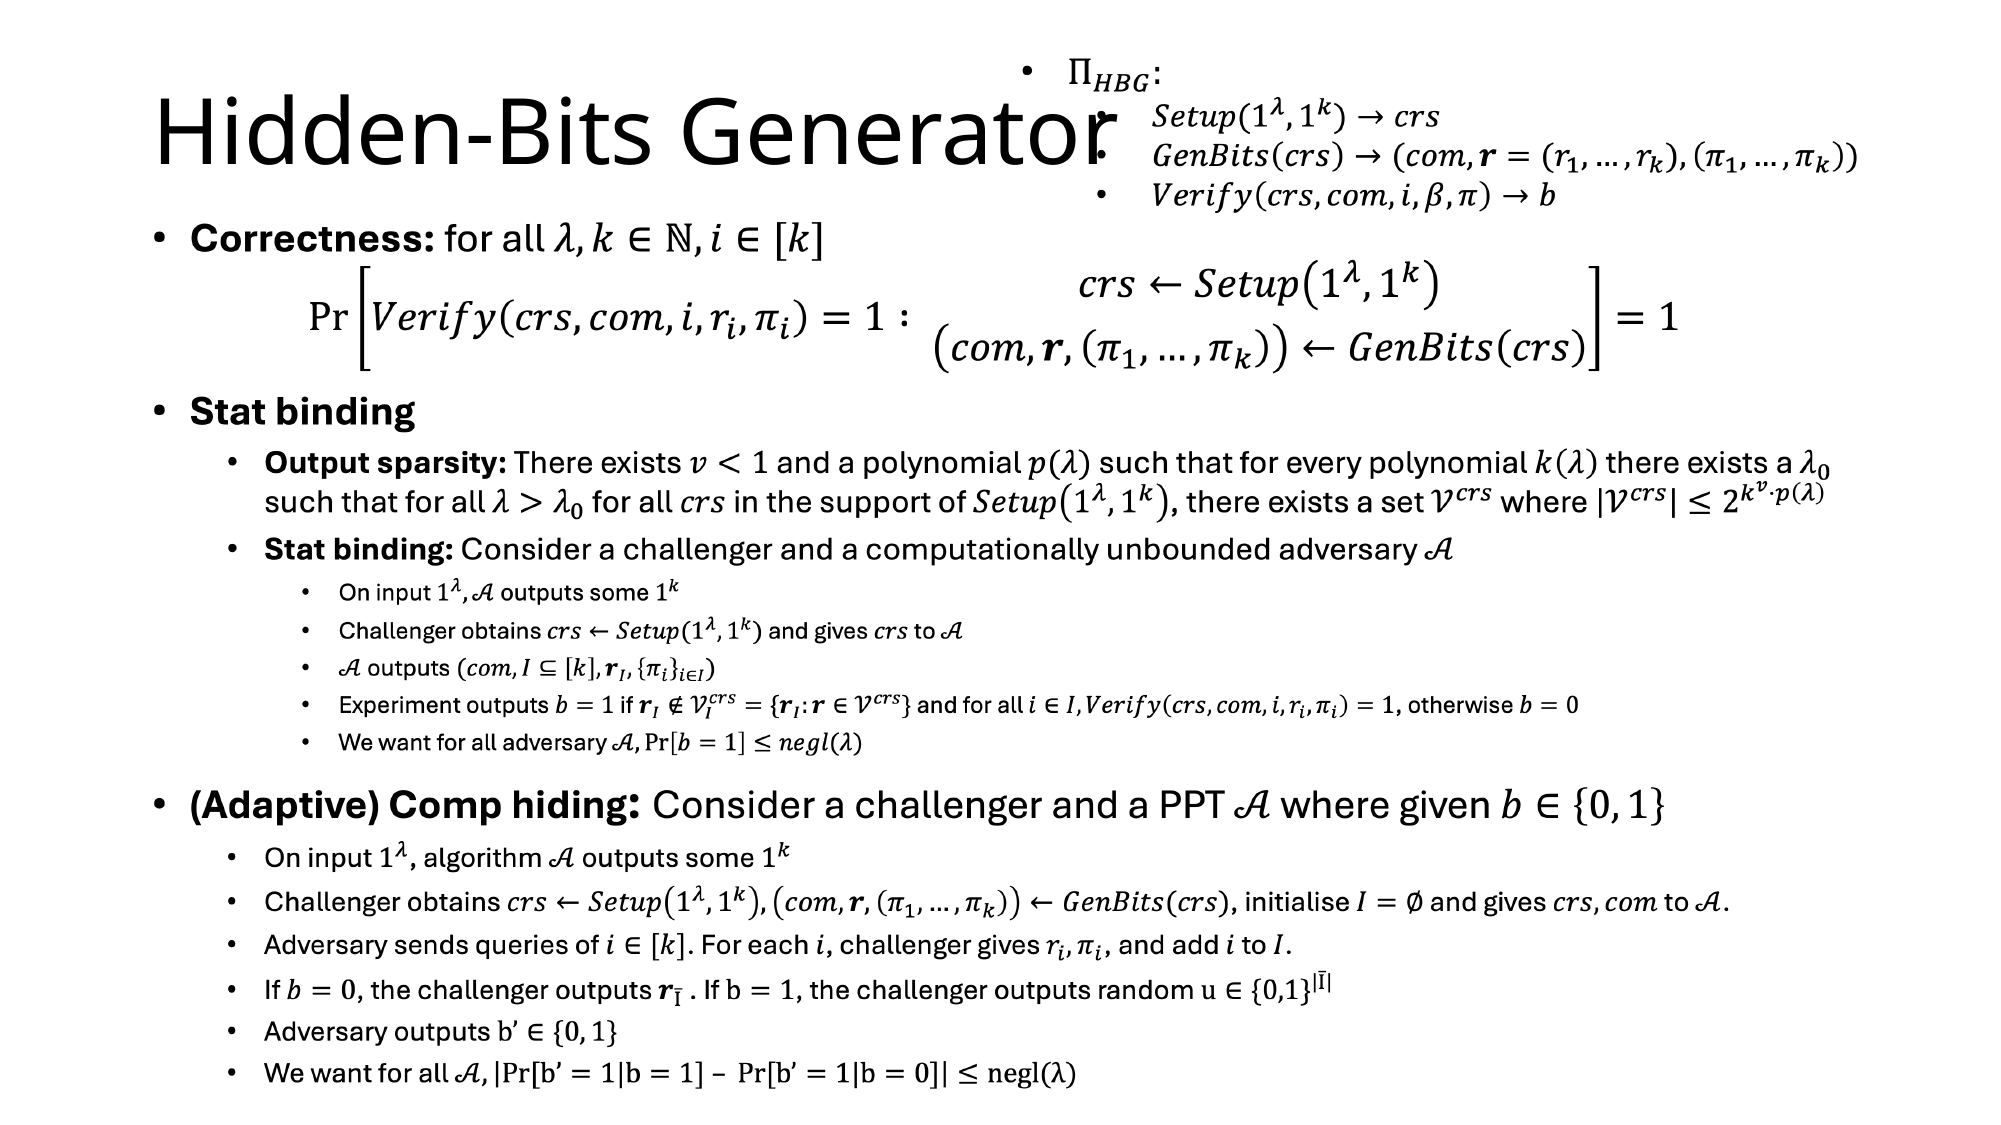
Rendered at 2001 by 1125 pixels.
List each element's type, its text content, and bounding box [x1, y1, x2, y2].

picture [127, 37, 1916, 1125]
title Hidden-Bits Generator [137, 59, 999, 199]
